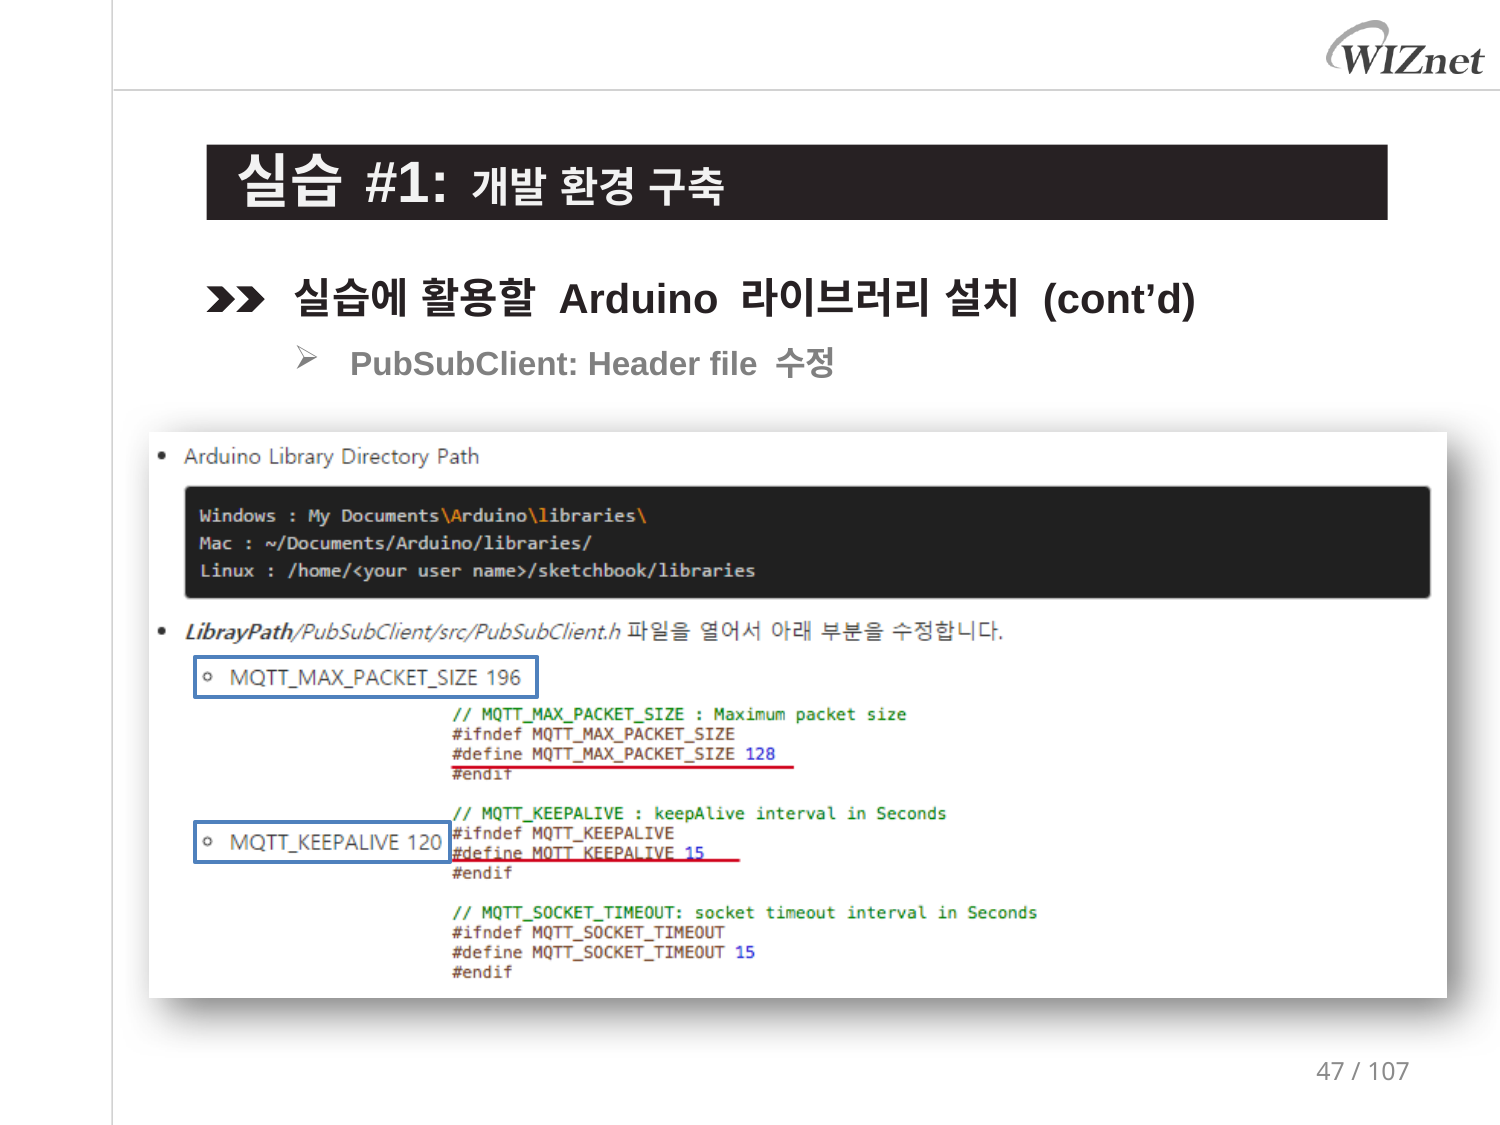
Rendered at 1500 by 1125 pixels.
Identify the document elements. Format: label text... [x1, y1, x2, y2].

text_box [206, 264, 1471, 392]
picture [1326, 20, 1485, 74]
picture [149, 432, 1447, 998]
text_box 실습 #1: 개발 환경 구축 [194, 137, 1447, 222]
slide_number 47 / 107 [1074, 1042, 1425, 1103]
